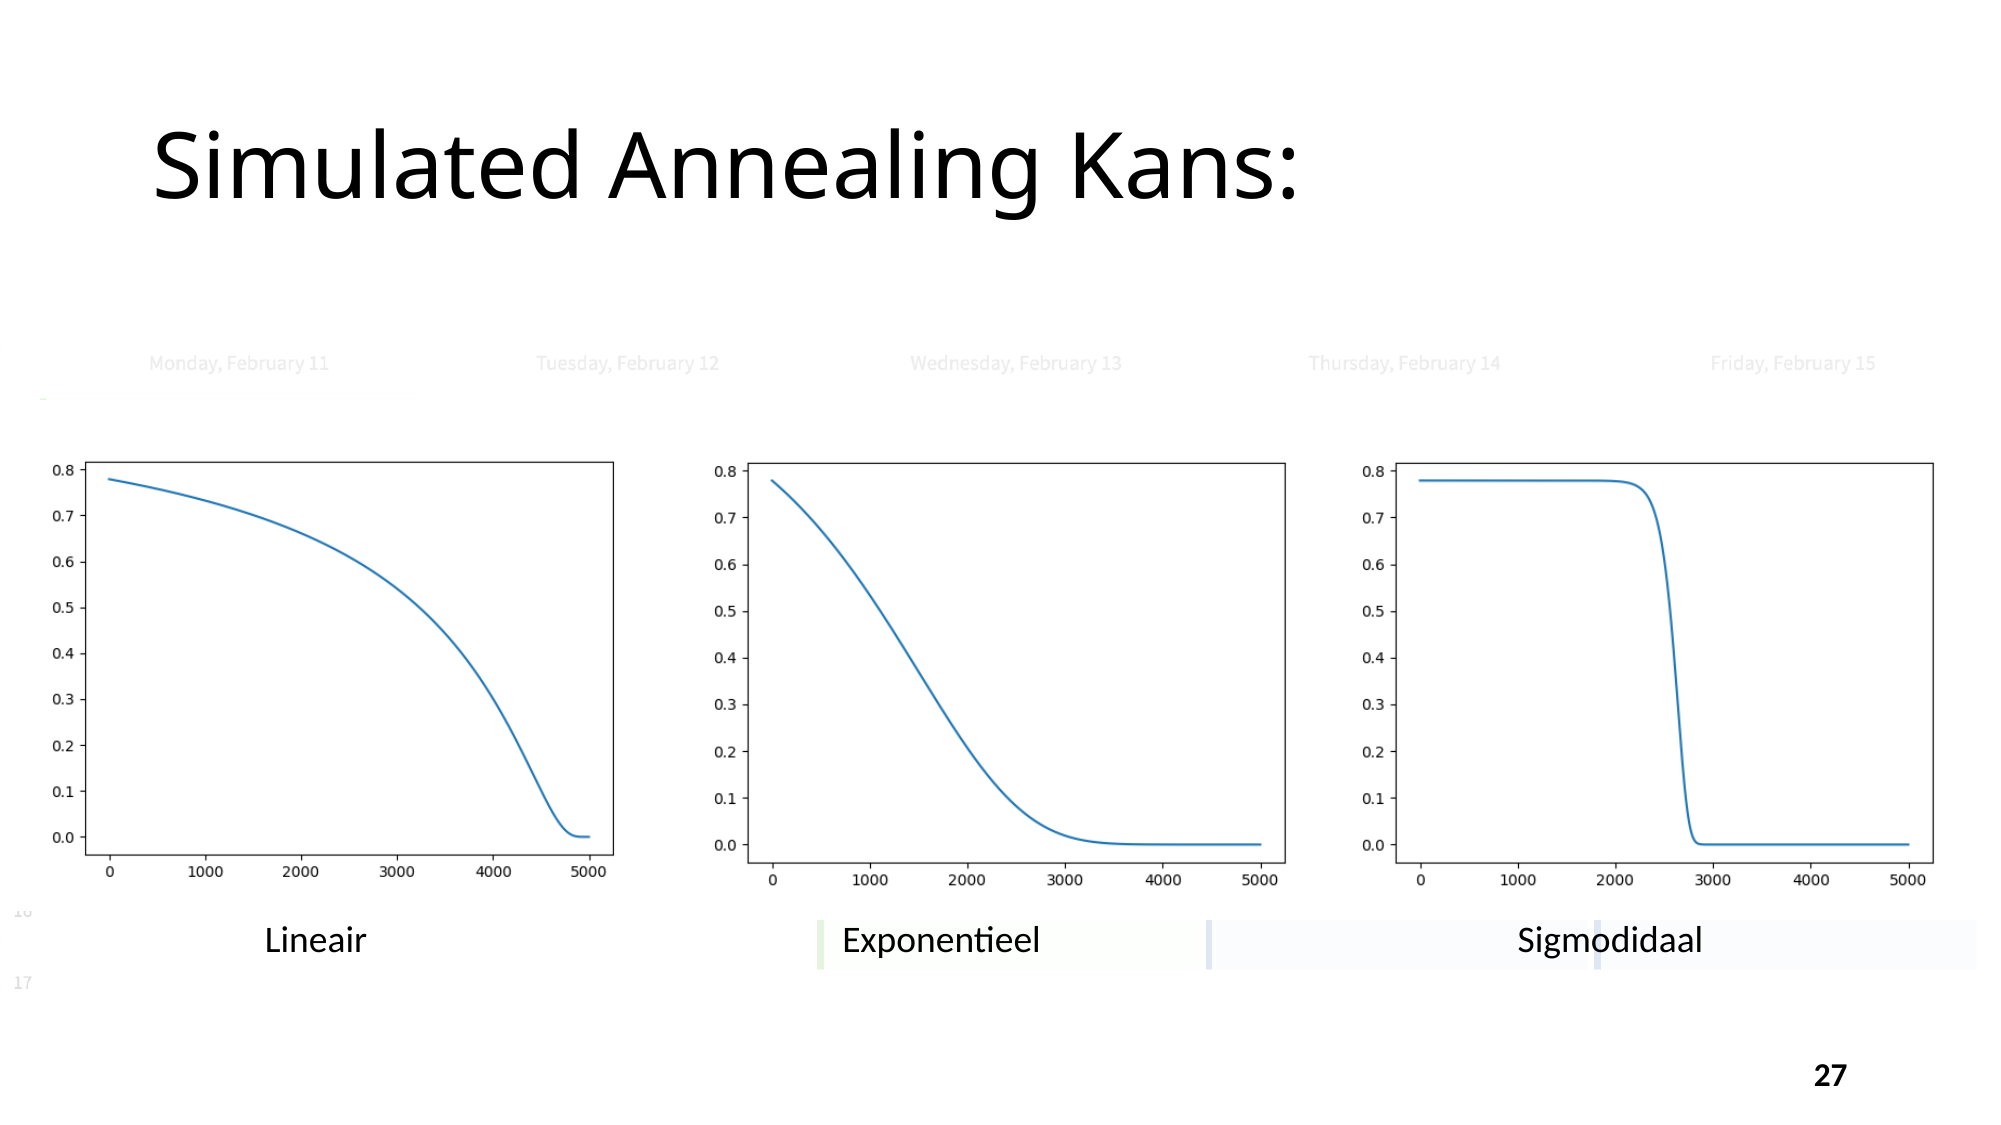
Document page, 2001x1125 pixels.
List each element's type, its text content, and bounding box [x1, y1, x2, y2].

picture [1309, 400, 2000, 920]
text_box Sigmodidaal [1502, 920, 1921, 968]
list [660, 400, 1309, 920]
title Simulated Annealing Kans: [137, 59, 1863, 278]
slide_number 27 [1412, 1042, 1863, 1103]
picture [0, 400, 681, 912]
text_box Lineair [250, 912, 446, 968]
text_box Exponentieel [827, 920, 1173, 968]
